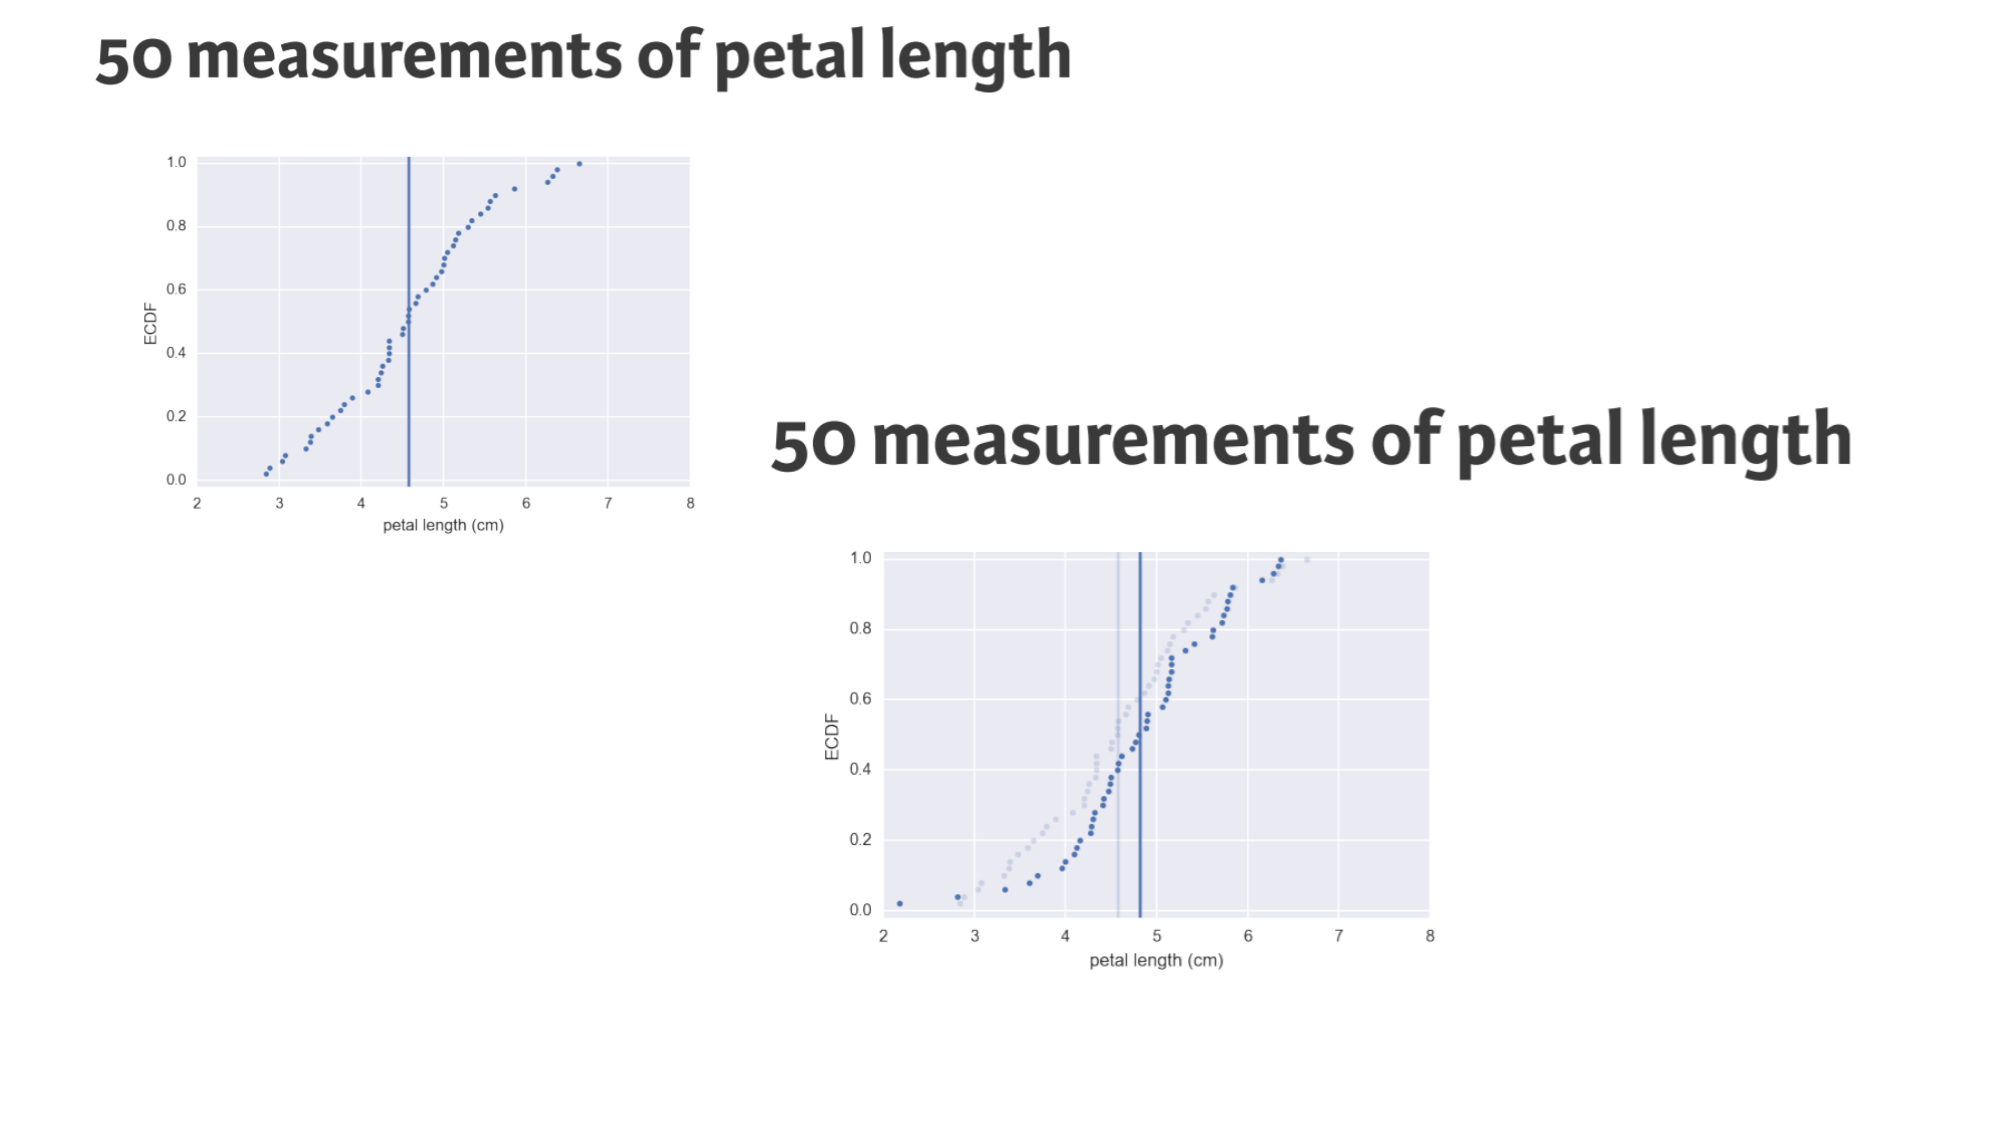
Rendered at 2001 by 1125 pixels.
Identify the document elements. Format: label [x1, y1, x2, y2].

picture [72, 2, 1875, 980]
